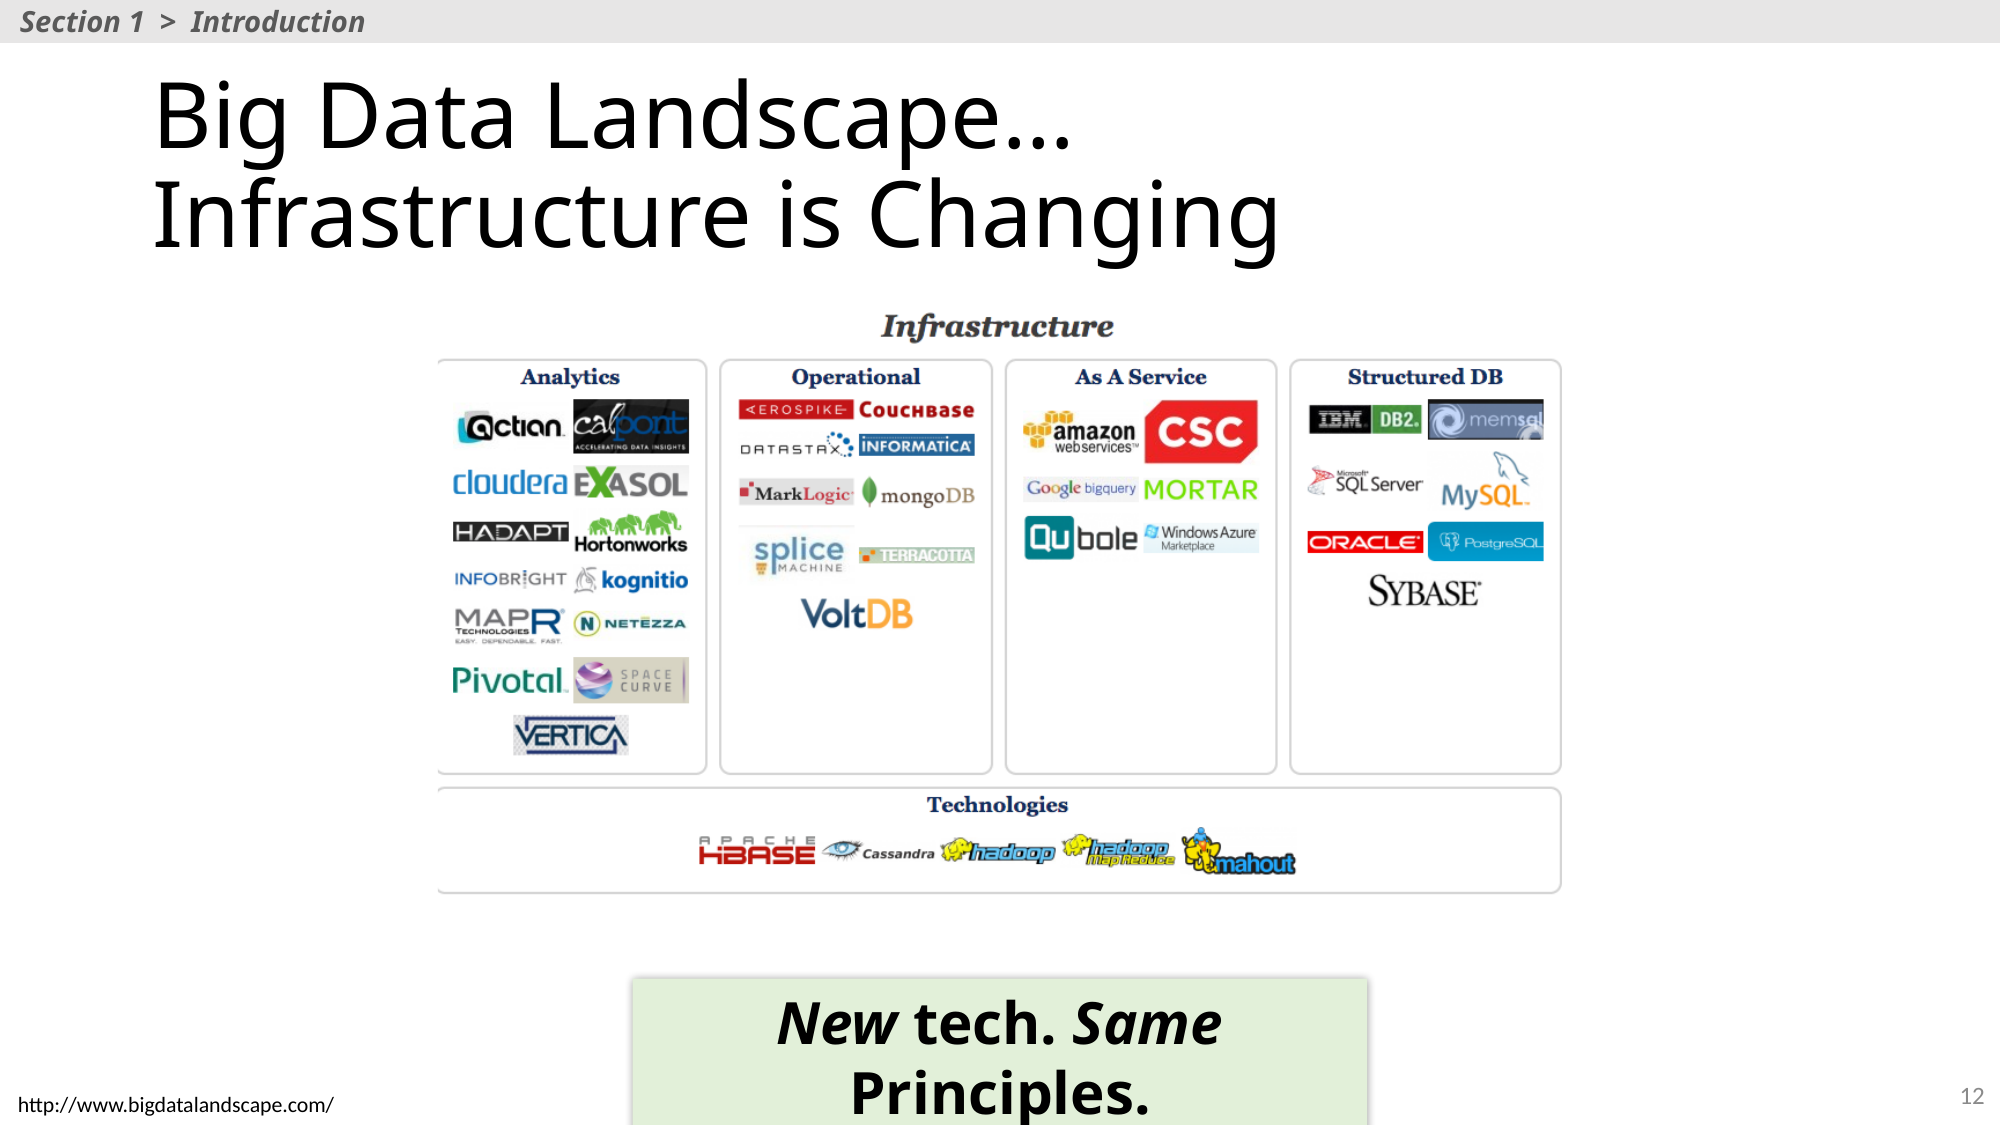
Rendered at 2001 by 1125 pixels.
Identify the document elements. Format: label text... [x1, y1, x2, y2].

text_box New tech. Same Principles. [632, 978, 1368, 1125]
title Big Data Landscape… Infrastructure is Changing [137, 59, 1863, 278]
slide_number 12 [1550, 1064, 2000, 1125]
text_box http://www.bigdatalandscape.com/ [3, 1083, 350, 1125]
picture [437, 294, 1563, 898]
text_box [0, 0, 2000, 47]
